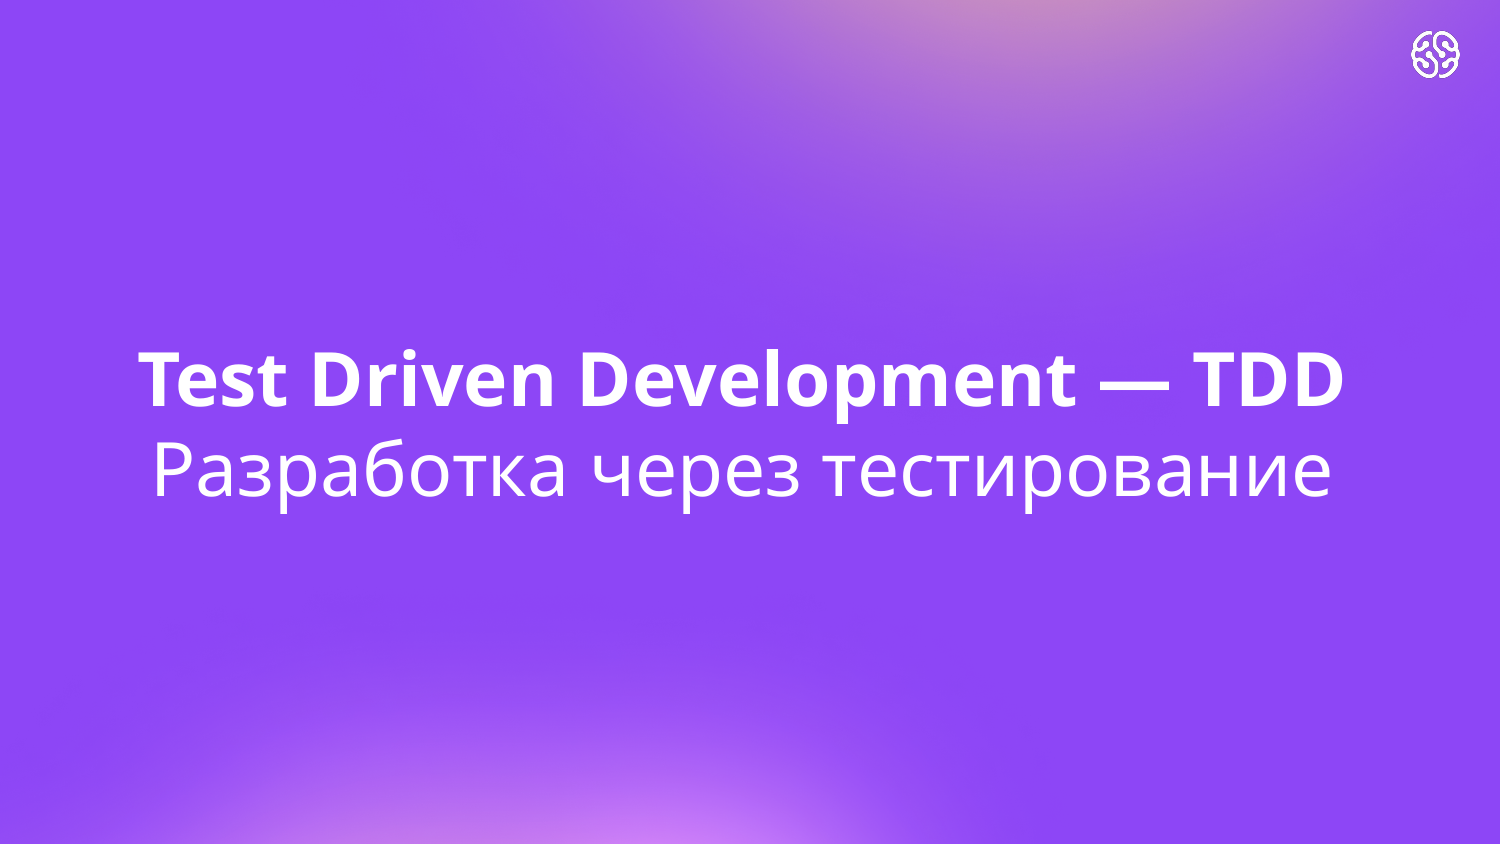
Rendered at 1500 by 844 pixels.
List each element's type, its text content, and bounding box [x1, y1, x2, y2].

picture [0, 0, 1500, 844]
title Test Driven Development — TDD Разработка через тестирование [88, 212, 1412, 632]
